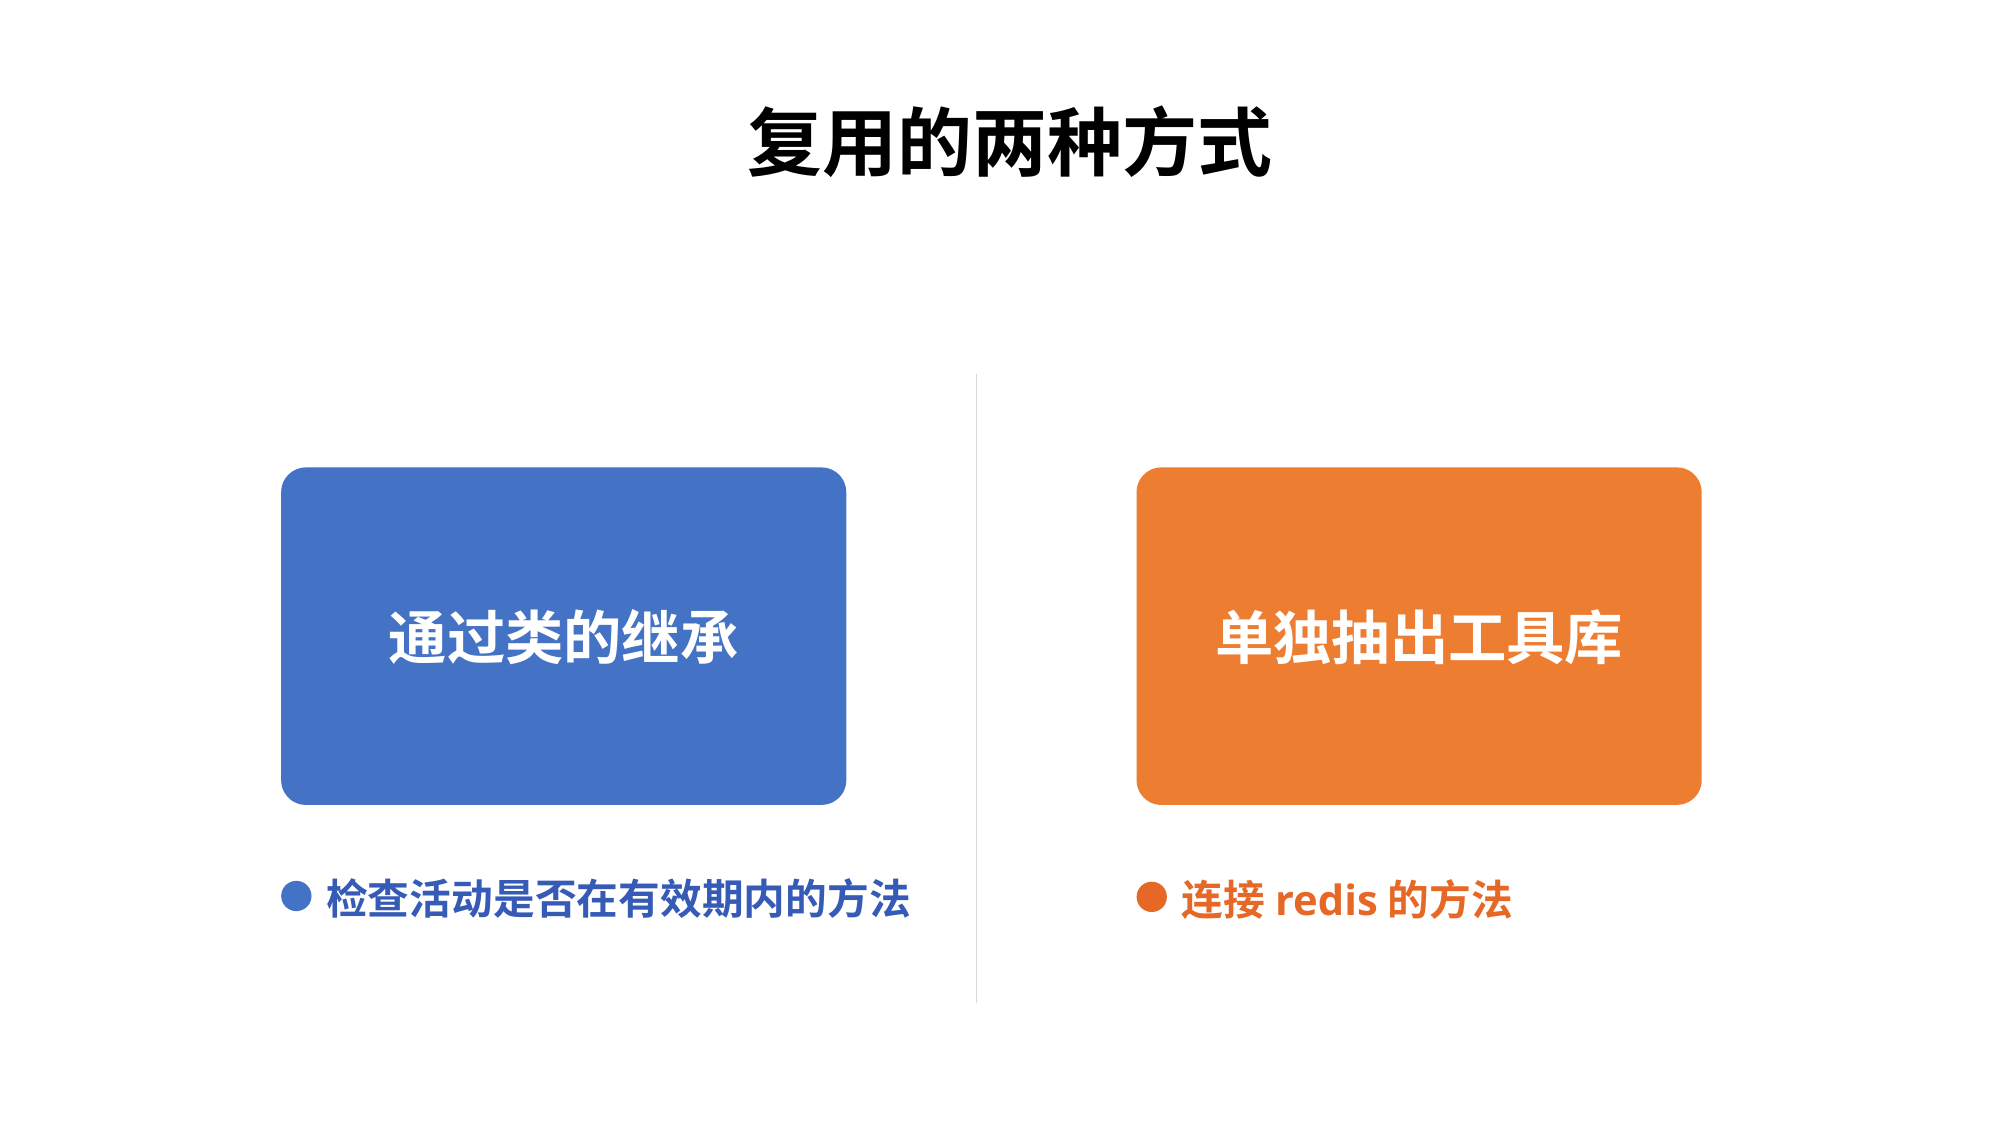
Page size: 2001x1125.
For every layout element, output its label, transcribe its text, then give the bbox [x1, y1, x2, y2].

text_box 复用的两种方式 [12, 87, 2000, 193]
text_box [1135, 880, 1168, 914]
text_box 连接redis的方法 [1166, 866, 1642, 932]
text_box 单独抽出工具库 [1135, 466, 1703, 806]
text_box 通过类的继承 [280, 466, 848, 806]
text_box [280, 879, 313, 913]
text_box 检查活动是否在有效期内的方法 [311, 865, 951, 931]
